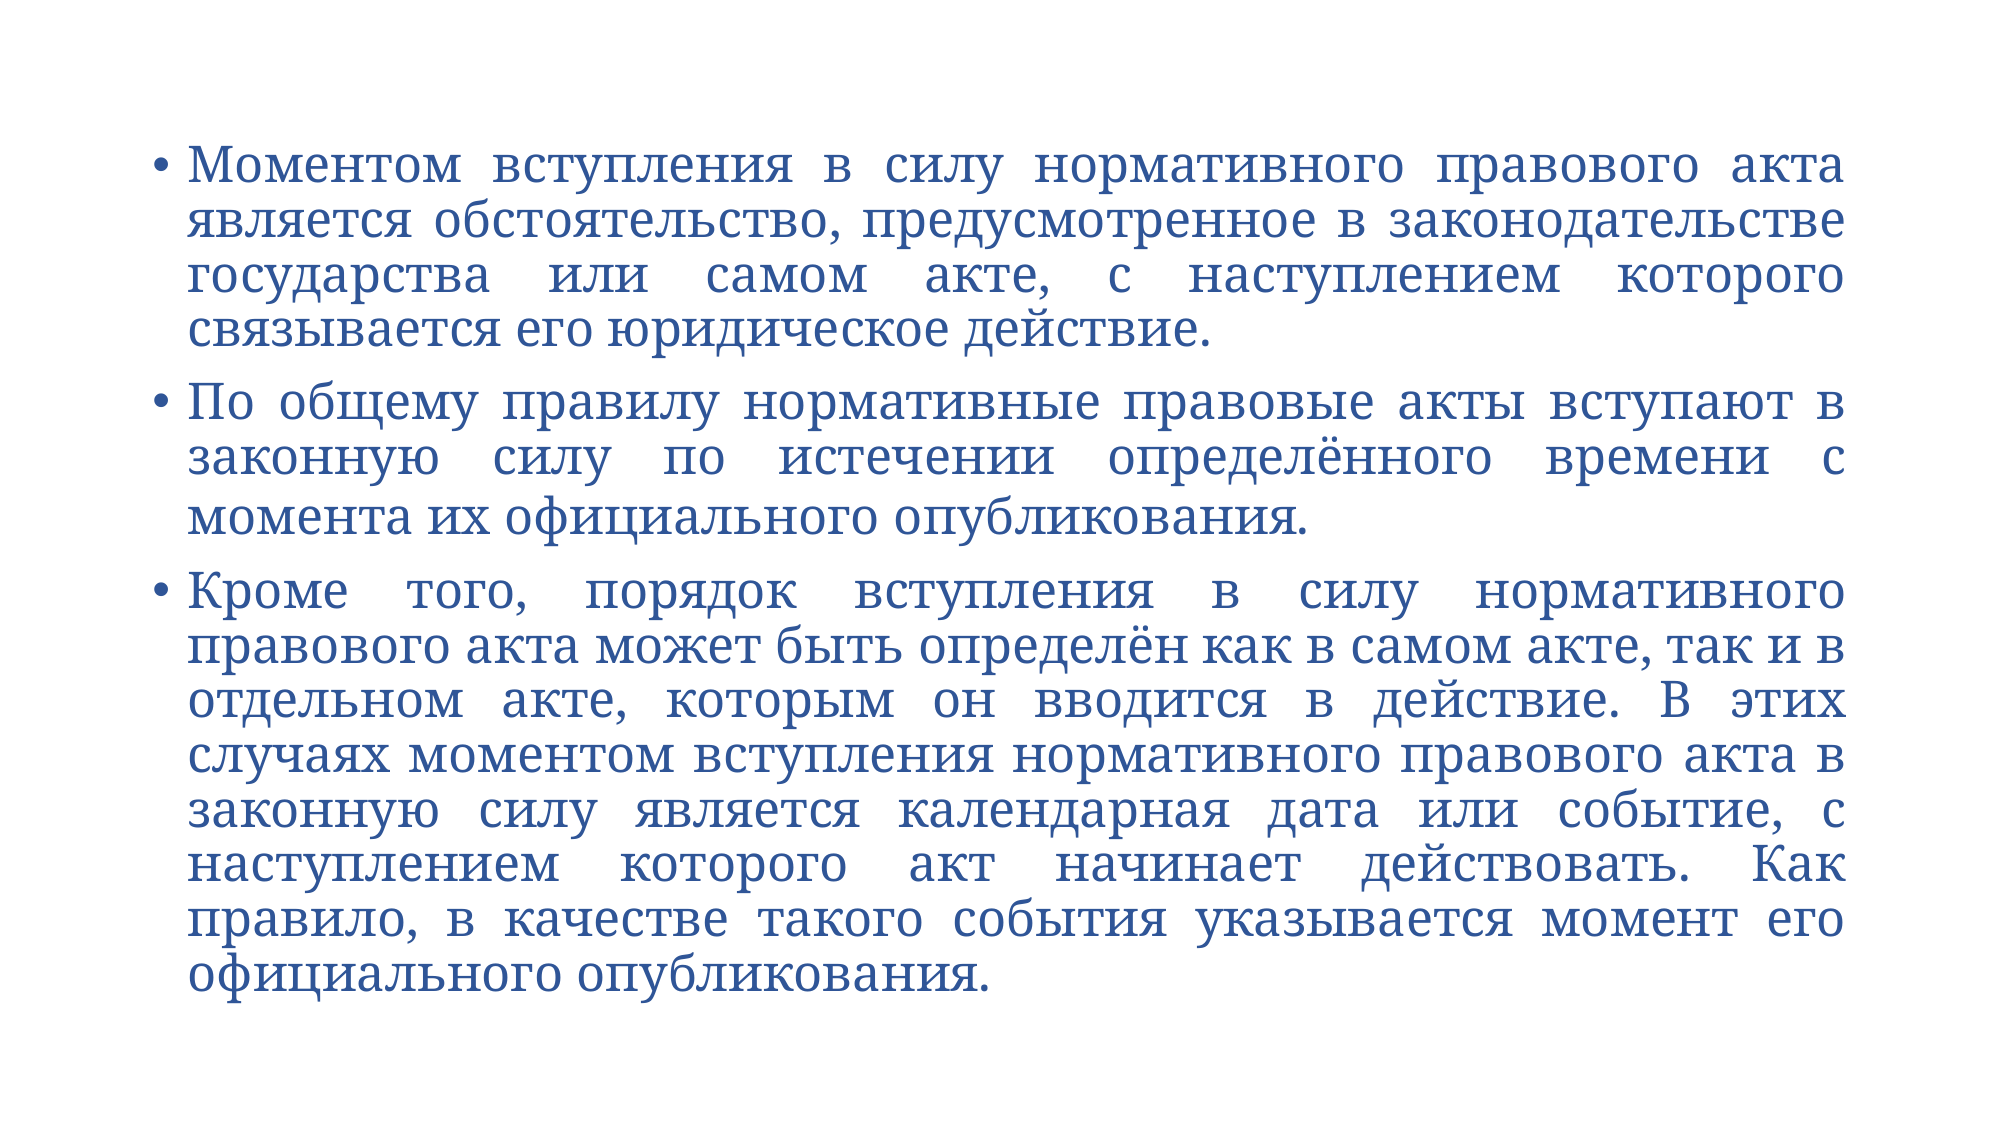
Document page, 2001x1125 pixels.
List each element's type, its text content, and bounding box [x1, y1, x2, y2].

list Моментом вступления в силу нормативного правового акта является обстоятельство, предусмотренное в законодательстве государства или самом акте, с наступлением которого связывается его юридическое действие. По общему правилу нормативные правовые акты вступают в законную силу по истечении определённого времени с момента их официального опубликования. Кроме того, порядок вступления в силу нормативного правового акта может быть определён как в самом акте, так и в отдельном акте, которым он вводится в действие. В этих случаях моментом вступления нормативного правового акта в законную силу является календарная дата или событие, с наступлением которого акт начинает действовать. Как правило, в качестве такого события указывается момент его официального опубликования. [137, 131, 1863, 1050]
